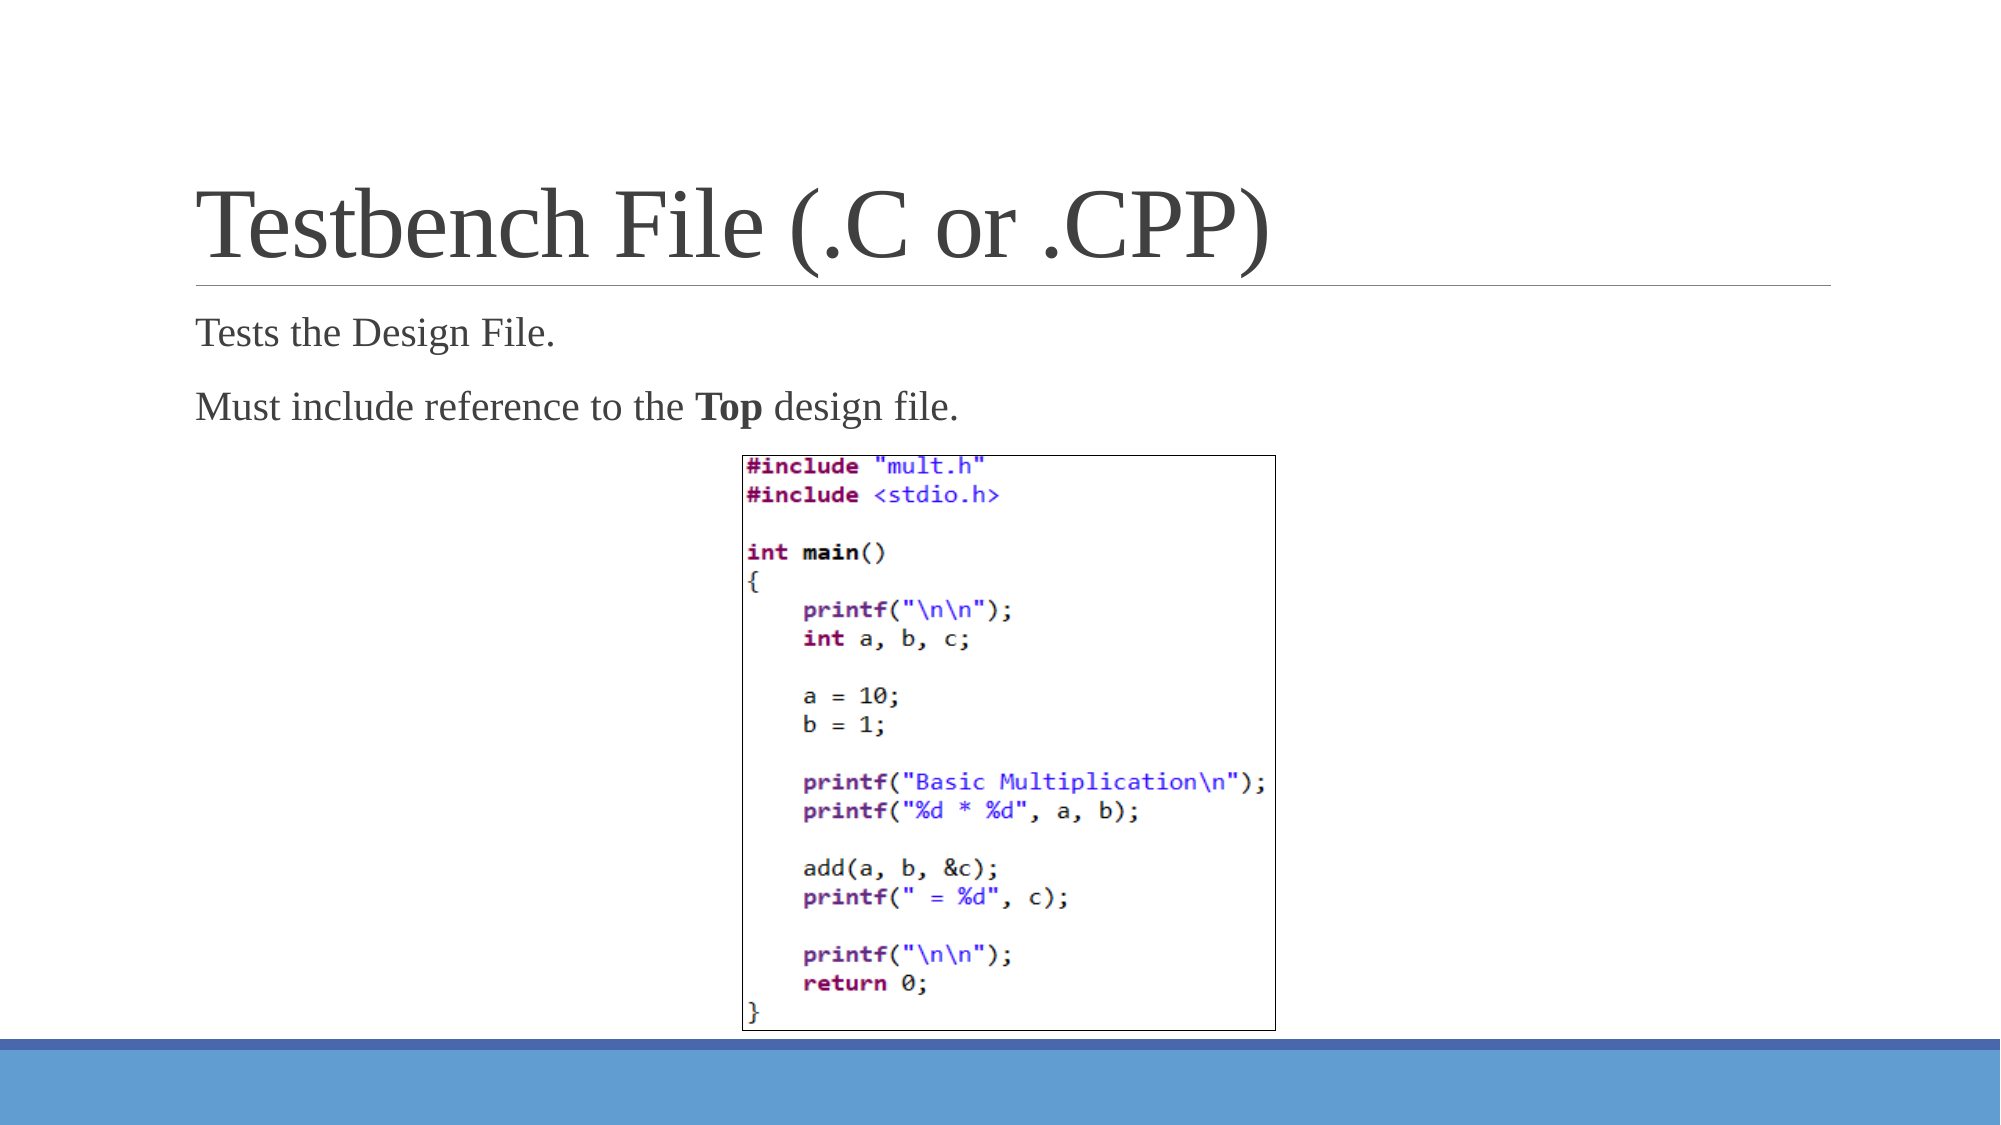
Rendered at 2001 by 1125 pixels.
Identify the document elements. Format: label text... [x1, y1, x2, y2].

list Tests the Design File. Must include reference to the Top design file. [180, 302, 1830, 963]
title Testbench File (.C or .CPP) [180, 47, 1830, 285]
picture [742, 454, 1277, 1032]
